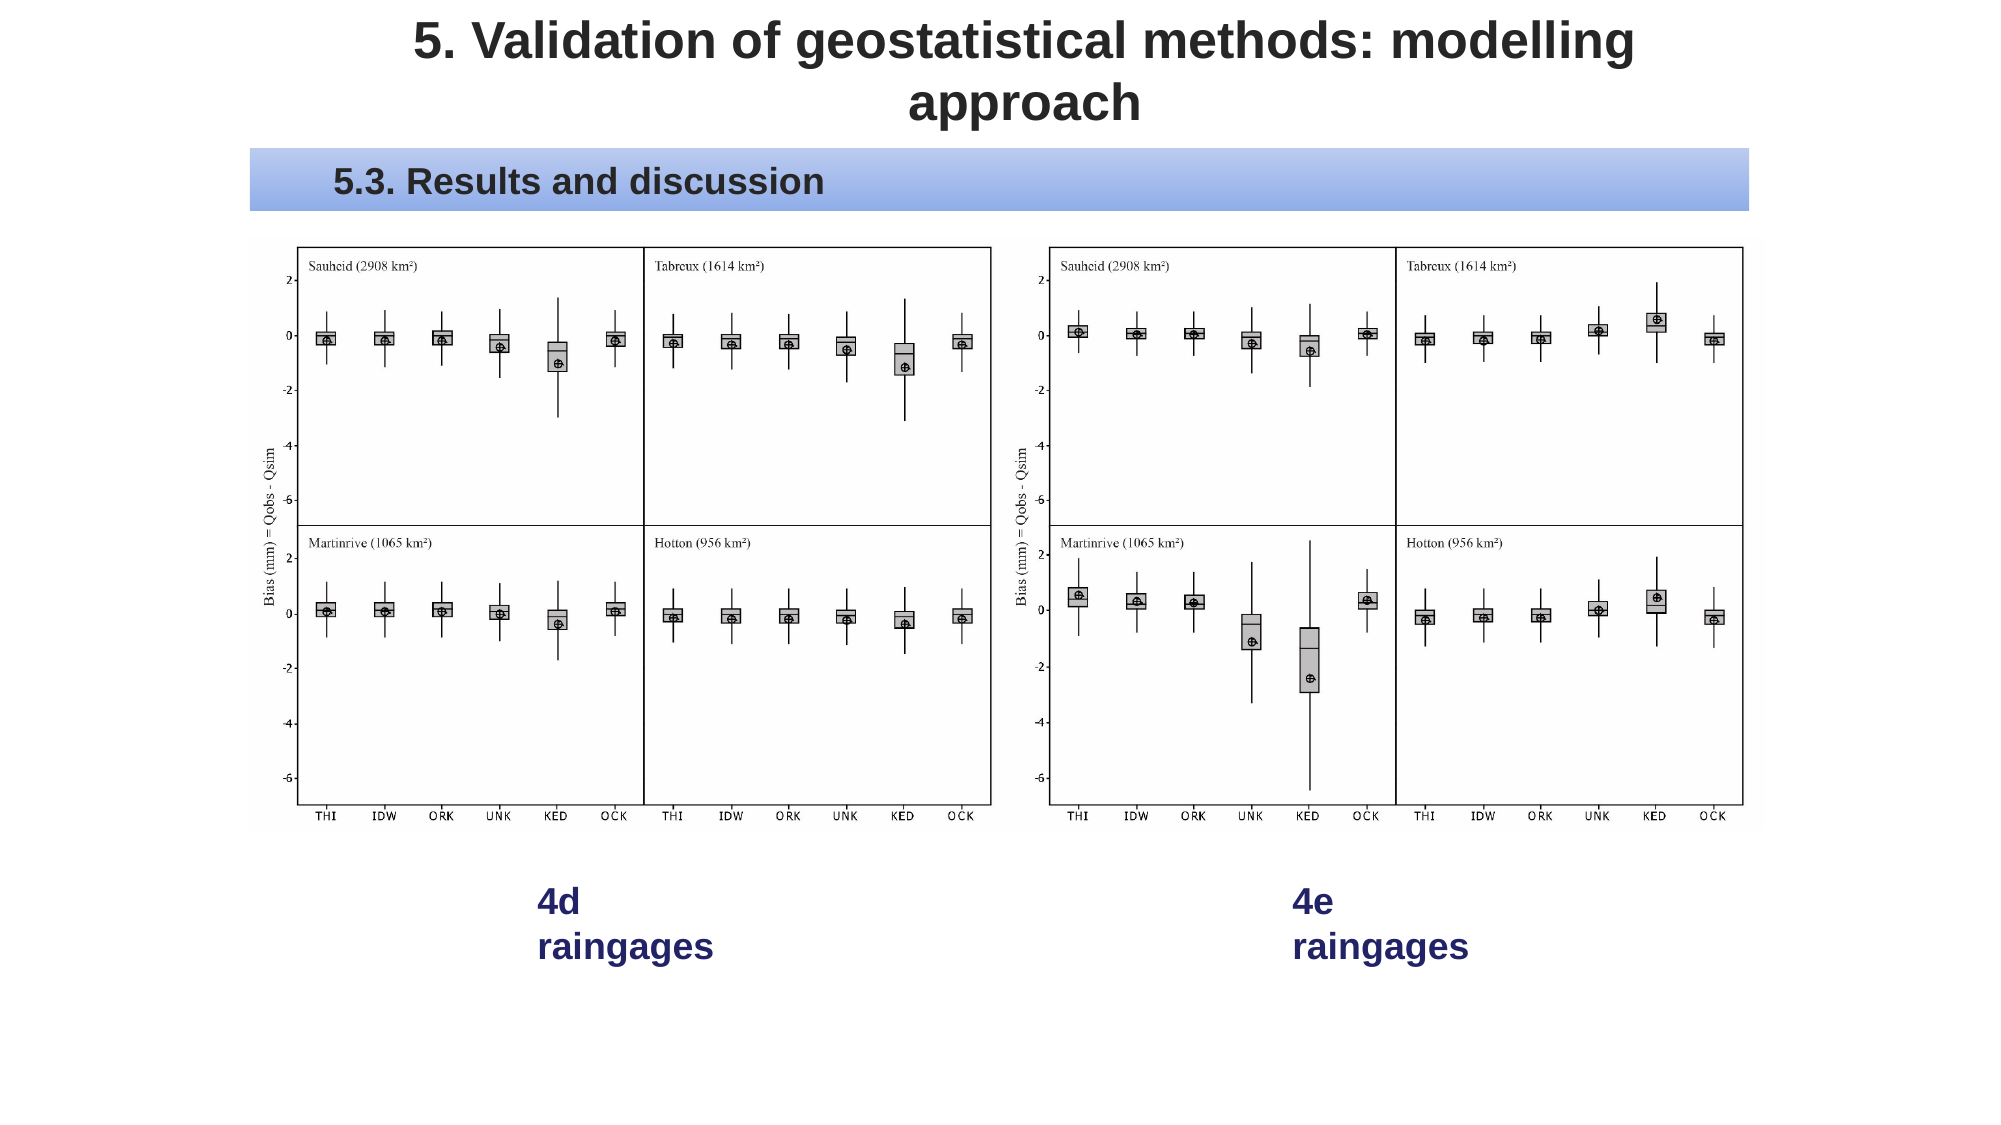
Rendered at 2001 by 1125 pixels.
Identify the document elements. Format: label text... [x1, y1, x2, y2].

text_box 4e raingages [1277, 869, 1517, 975]
text_box 4d raingages [522, 869, 762, 975]
picture [249, 235, 1765, 832]
text_box 5.3. Results and discussion [318, 148, 1697, 211]
title 5. Validation of geostatistical methods: modelling approach [318, 12, 1733, 125]
text_box [248, 147, 1751, 213]
